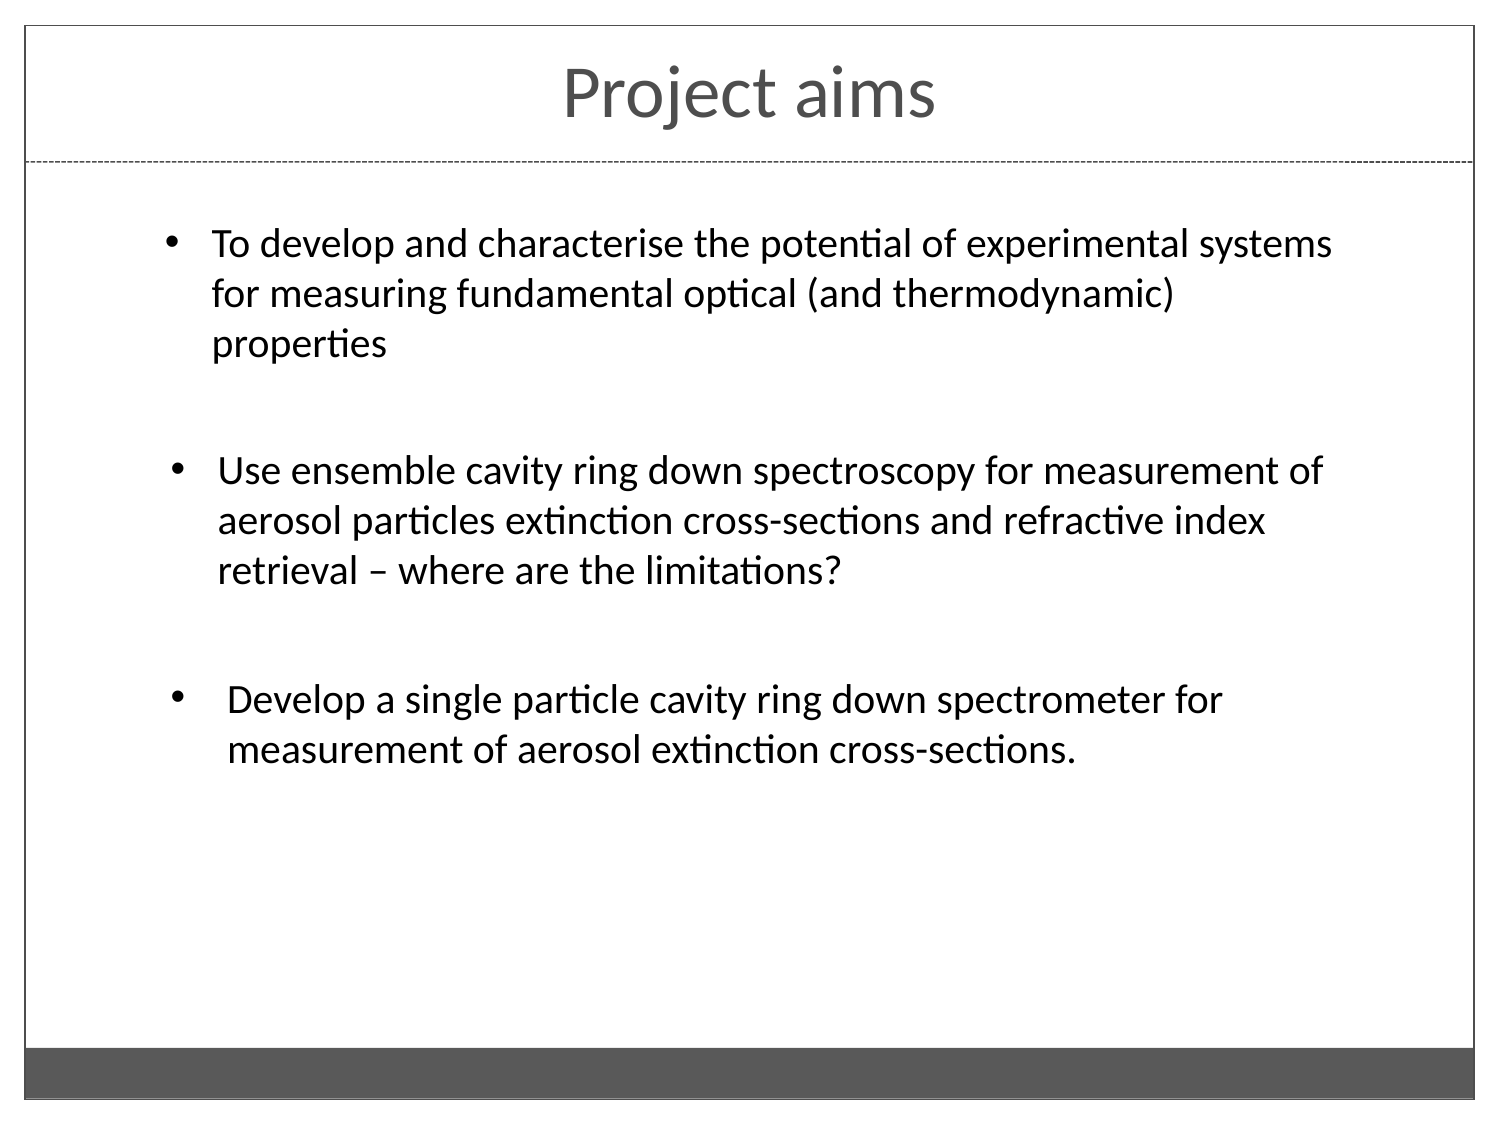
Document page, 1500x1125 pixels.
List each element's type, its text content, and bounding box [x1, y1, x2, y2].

text_box To develop and characterise the potential of experimental systems for measuring fundamental optical (and thermodynamic) properties [150, 208, 1375, 424]
text_box Develop a single particle cavity ring down spectrometer for measurement of aerosol extinction cross-sections. [155, 664, 1319, 779]
title Project aims [49, 45, 1450, 140]
text_box Use ensemble cavity ring down spectroscopy for measurement of aerosol particles extinction cross-sections and refractive index retrieval – where are the limitations? [155, 435, 1393, 601]
